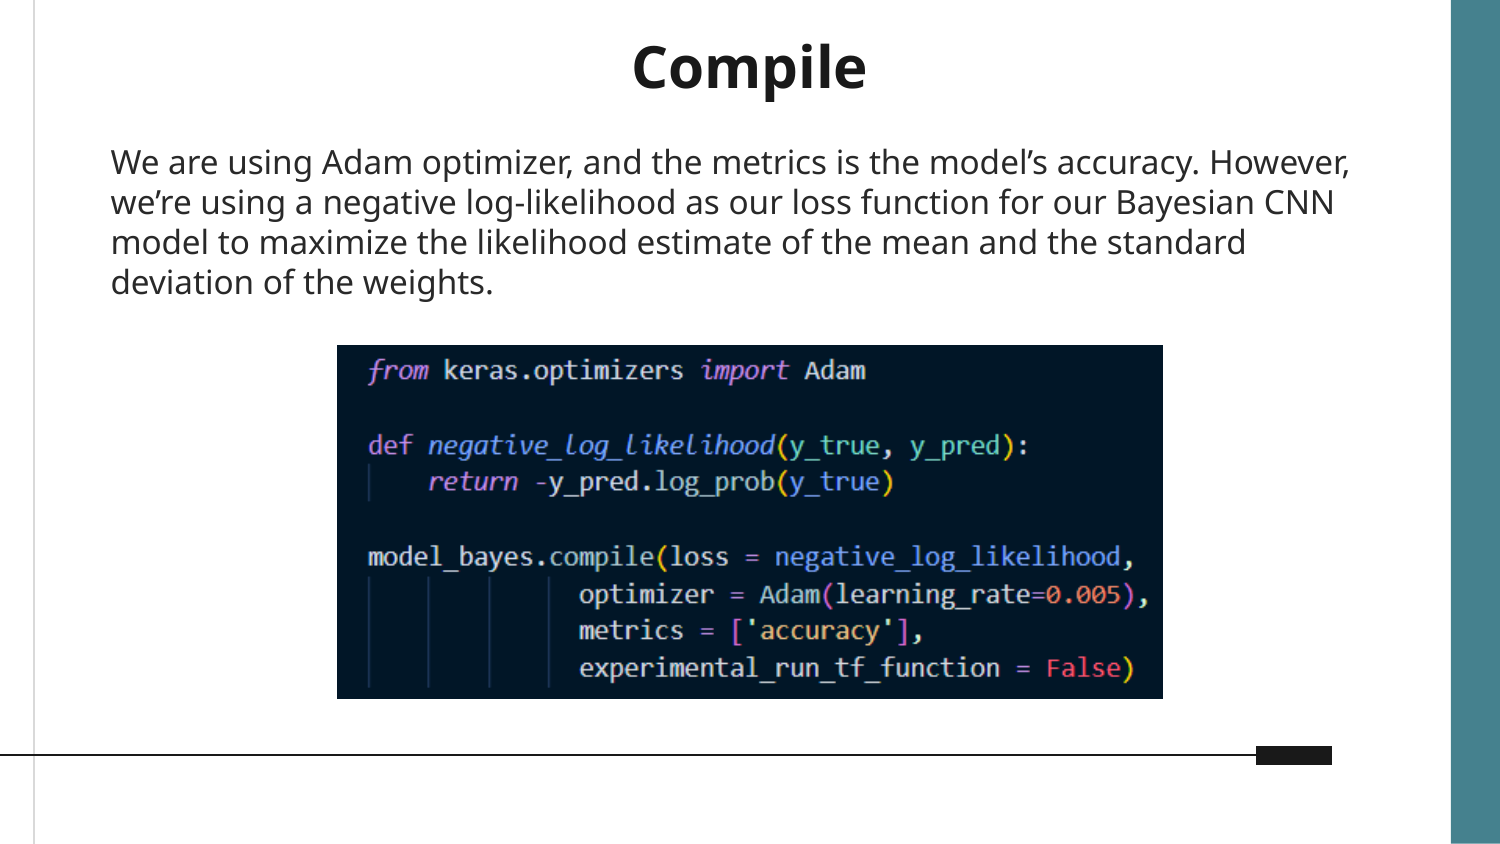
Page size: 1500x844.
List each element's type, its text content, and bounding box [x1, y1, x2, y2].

title Compile [118, 18, 1382, 113]
text_box We are using Adam optimizer, and the metrics is the model’s accuracy. However, we’re using a negative log-likelihood as our loss function for our Bayesian CNN model to maximize the likelihood estimate of the mean and the standard deviation of the weights. [95, 133, 1406, 309]
picture [337, 344, 1163, 699]
